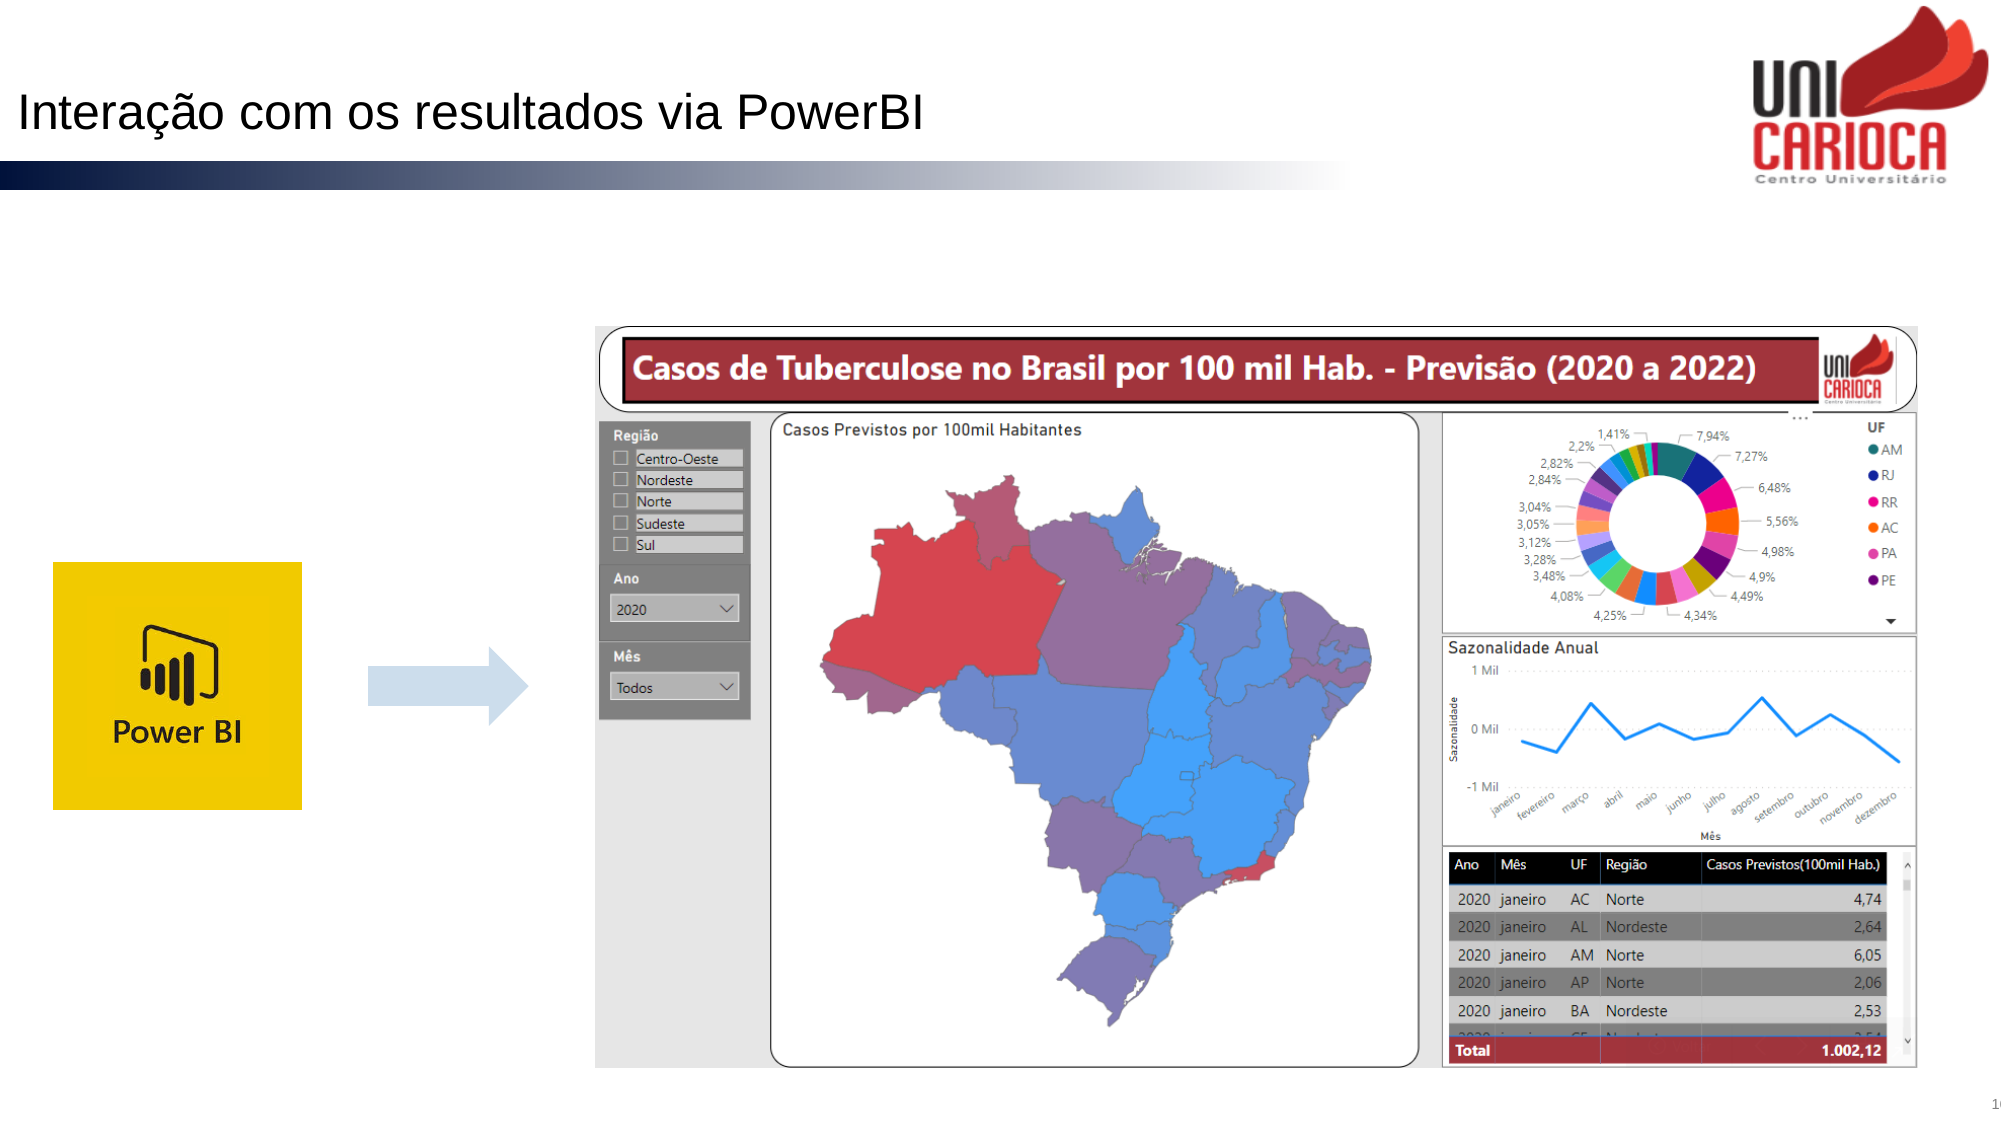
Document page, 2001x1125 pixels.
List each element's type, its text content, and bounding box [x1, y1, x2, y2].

picture [595, 326, 1918, 1069]
text_box Interação com os resultados via PowerBI [2, 11, 1729, 148]
text_box [366, 644, 531, 728]
picture [1734, 0, 1998, 194]
picture [53, 562, 302, 810]
title [0, 13, 1729, 149]
